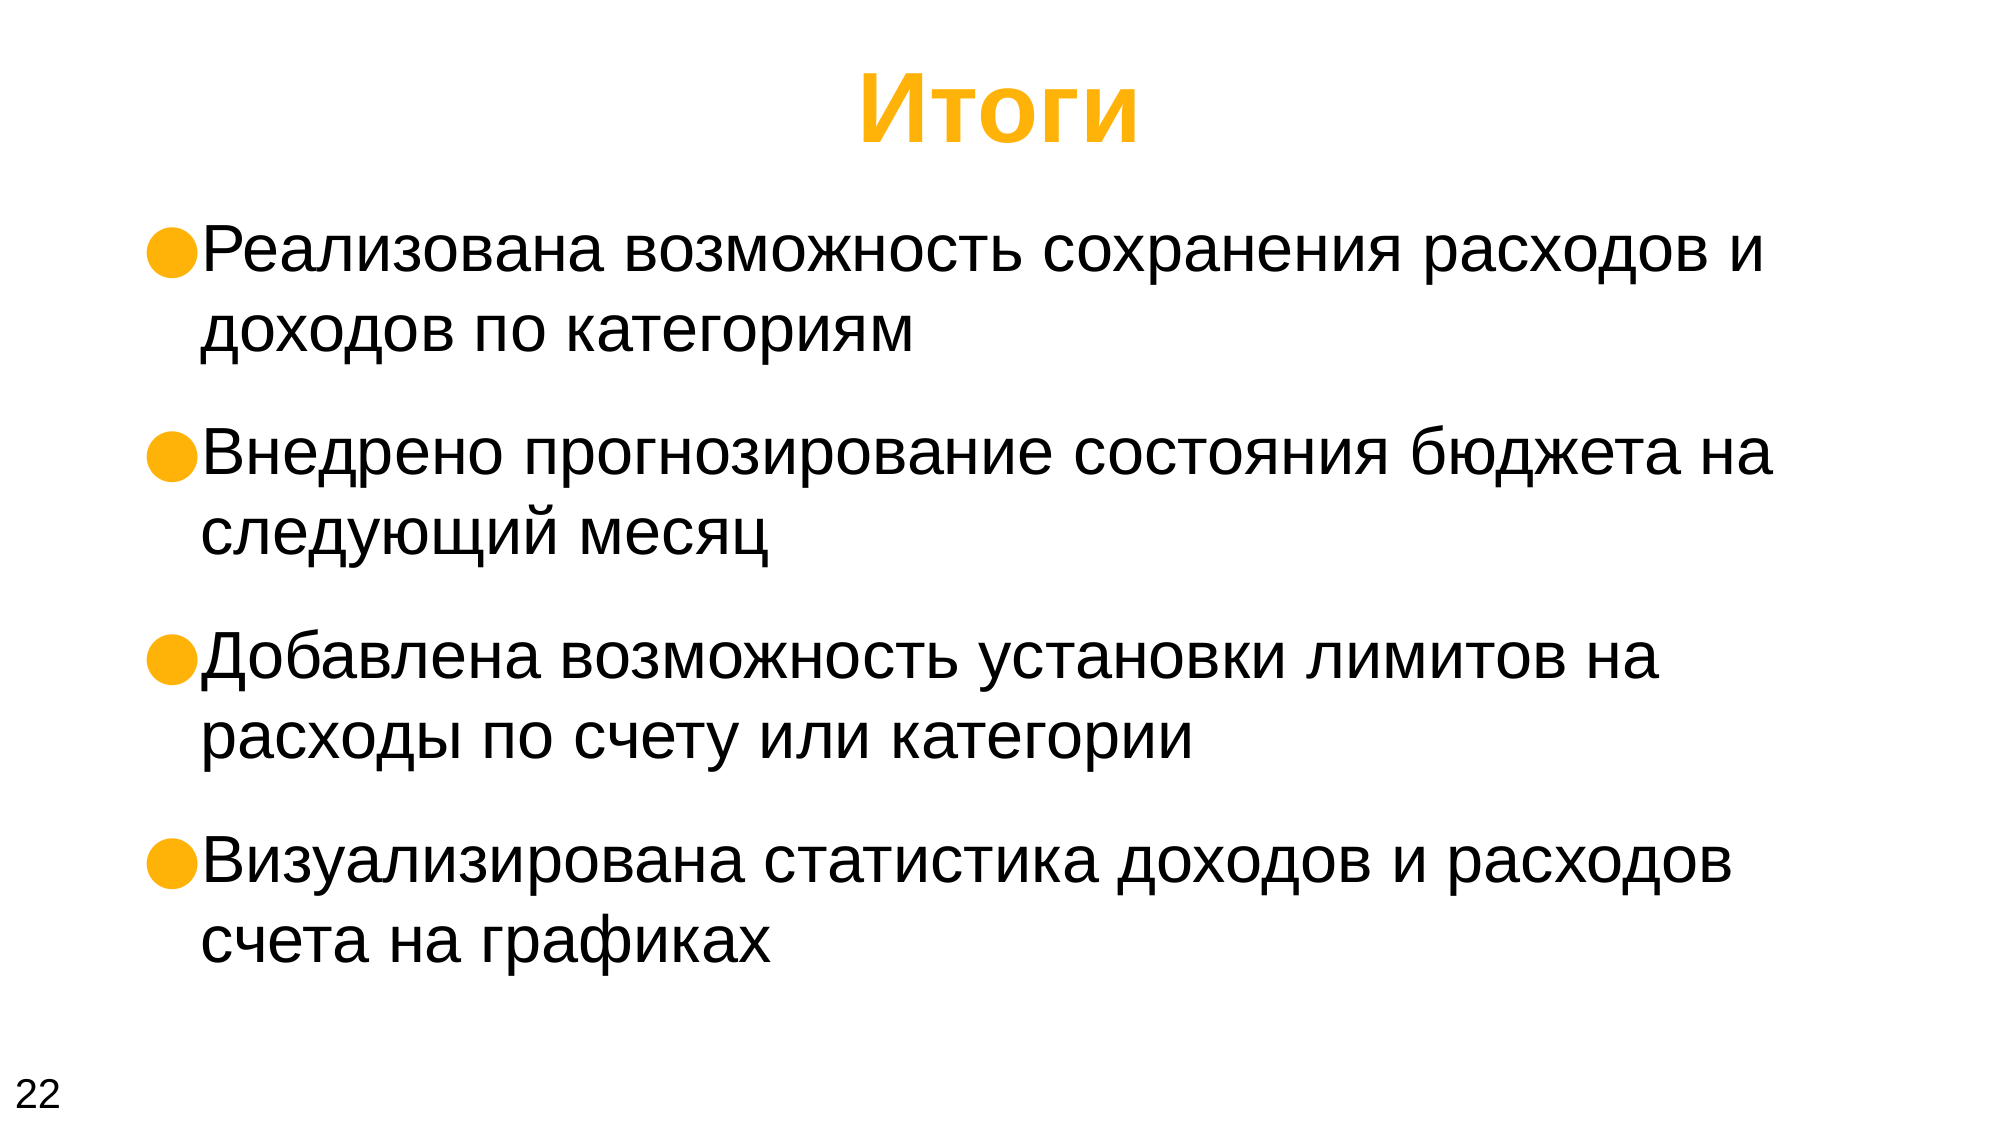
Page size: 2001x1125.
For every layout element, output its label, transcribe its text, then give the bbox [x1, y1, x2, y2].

text_box Реализована возможность сохранения расходов и доходов по категориям Внедрено прогнозирование состояния бюджета на следующий месяц Добавлена возможность установки лимитов на расходы по счету или категории Визуализирована статистика доходов и расходов счета на графиках [0, 40, 1881, 1125]
text_box 22 [0, 1059, 82, 1125]
title Итоги [0, 22, 2000, 148]
